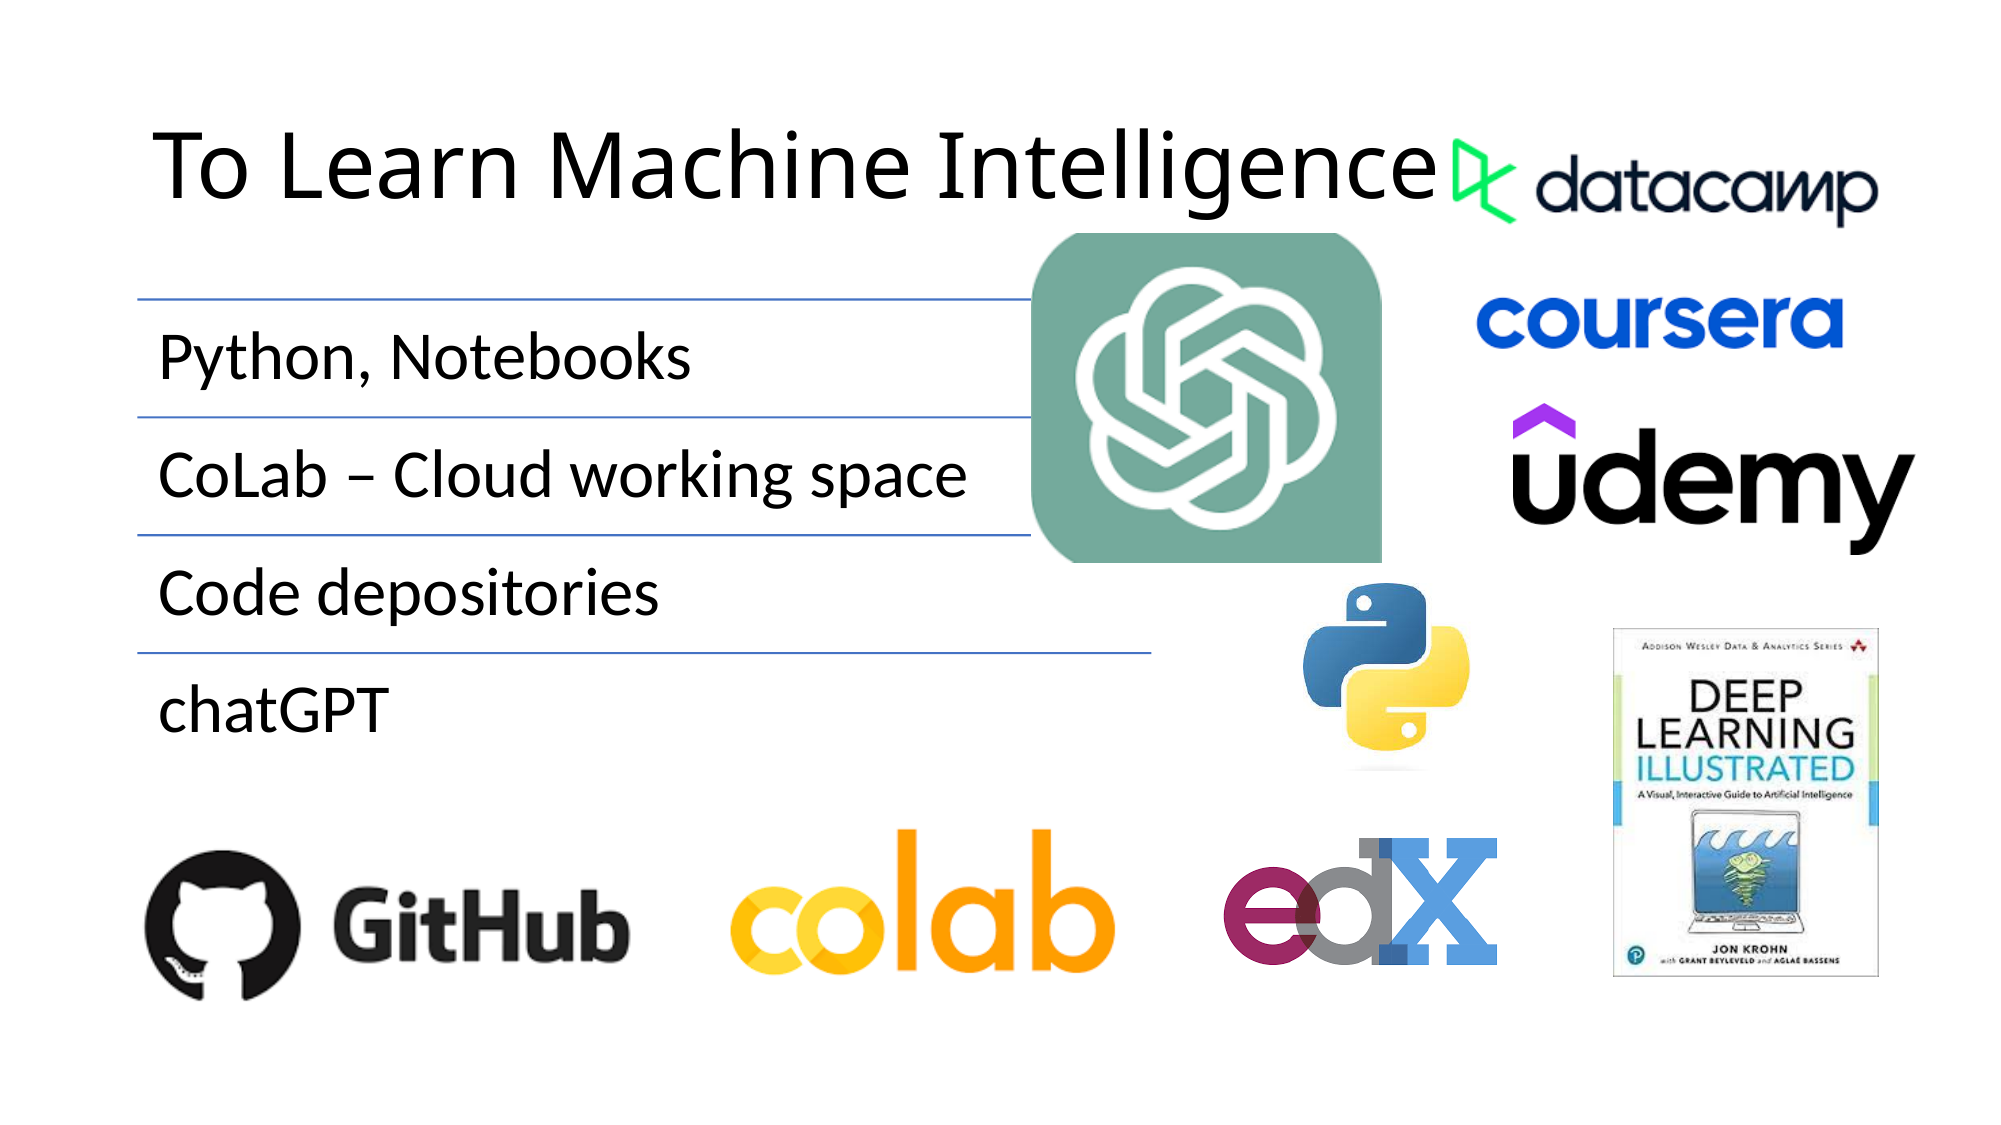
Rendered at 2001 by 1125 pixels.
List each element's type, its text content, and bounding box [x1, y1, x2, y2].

picture [1222, 830, 1498, 1008]
picture [1452, 265, 1868, 371]
picture [1303, 583, 1475, 771]
picture [1513, 403, 1918, 555]
title To Learn Machine Intelligence [137, 59, 1863, 278]
picture [677, 821, 1169, 1017]
picture [1452, 114, 1879, 244]
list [137, 299, 1152, 771]
picture [1612, 628, 1879, 977]
picture [131, 838, 645, 1024]
picture [1031, 233, 1382, 563]
